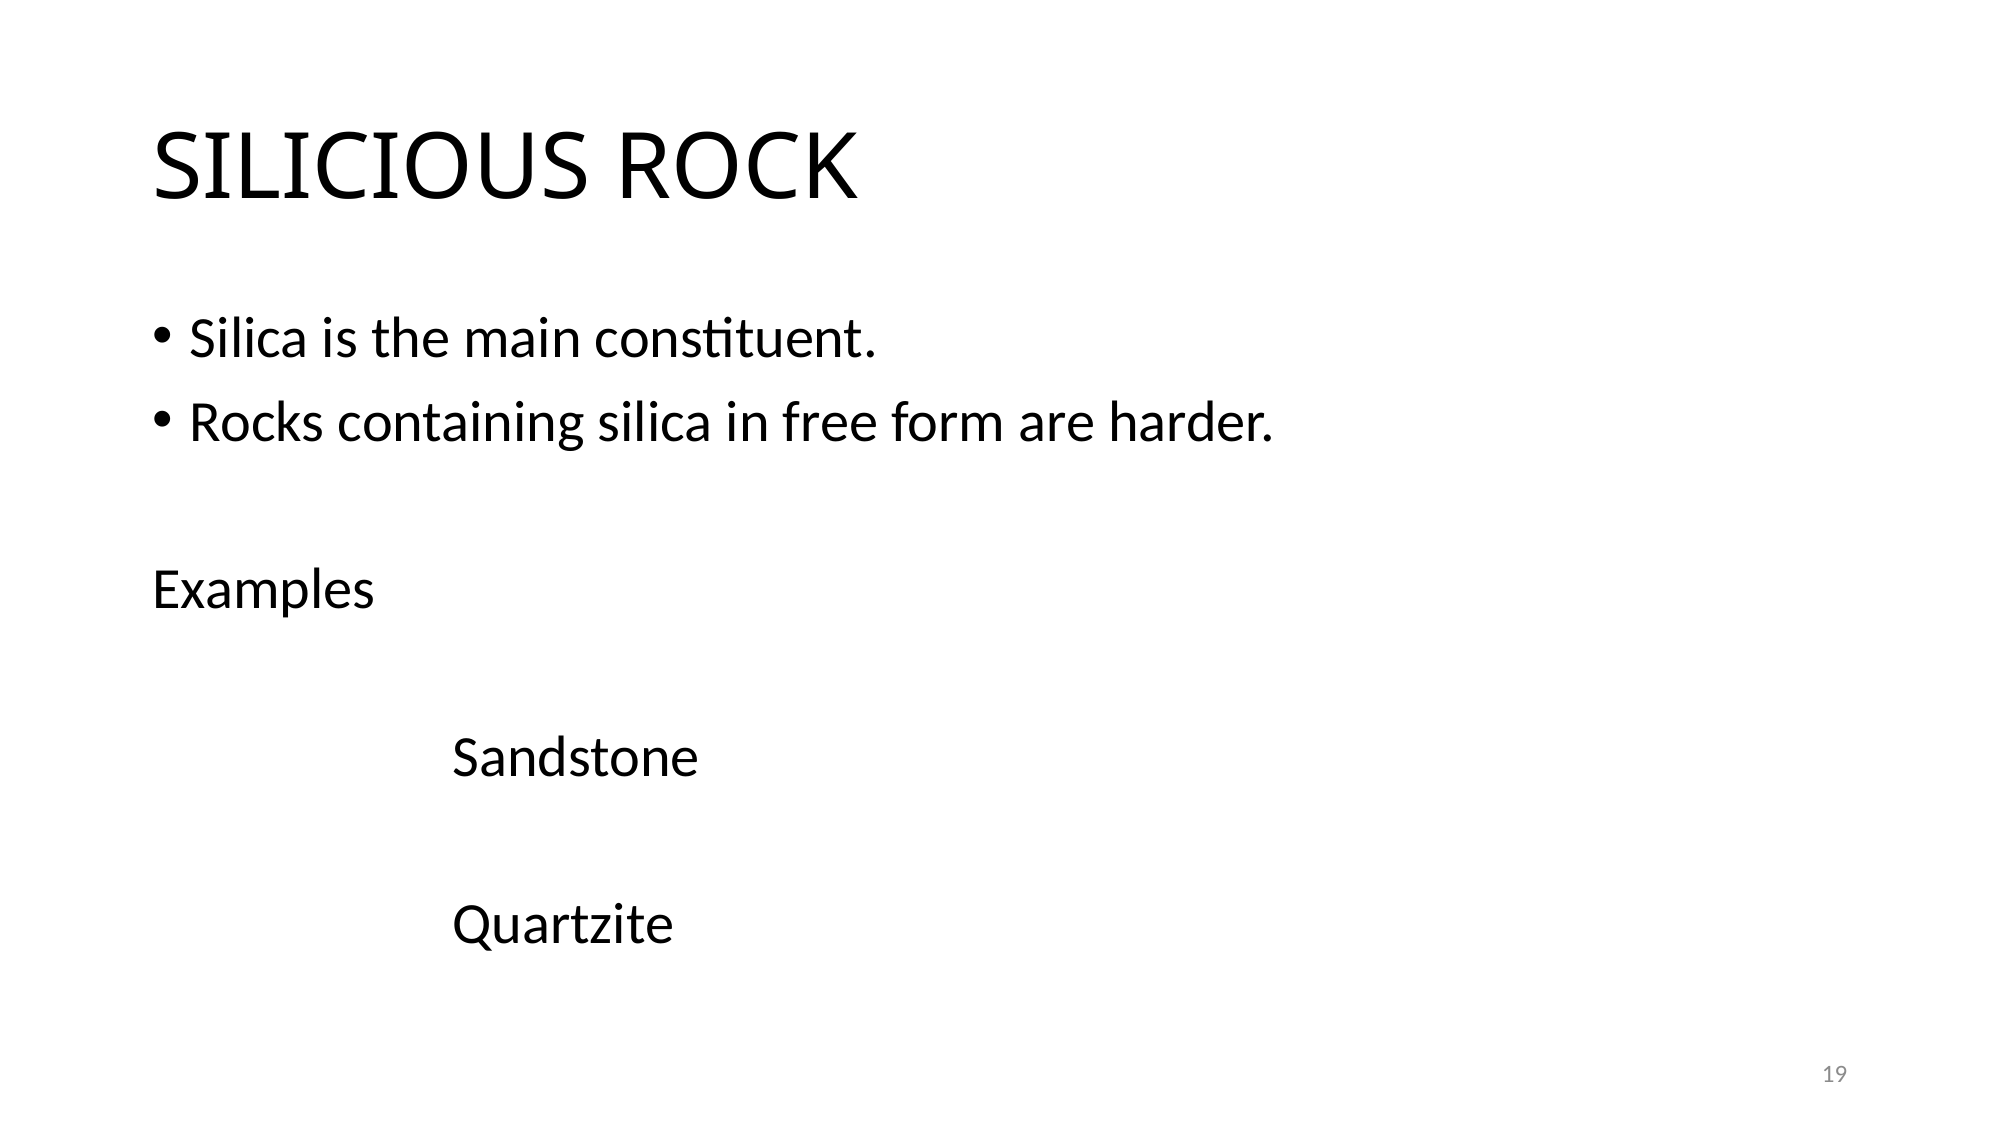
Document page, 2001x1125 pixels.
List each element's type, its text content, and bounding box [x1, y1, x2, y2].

list Silica is the main constituent. Rocks containing silica in free form are harder. Examples Sandstone Quartzite [137, 299, 1863, 1014]
slide_number 19 [1412, 1042, 1863, 1103]
title SILICIOUS ROCK [137, 59, 1863, 278]
